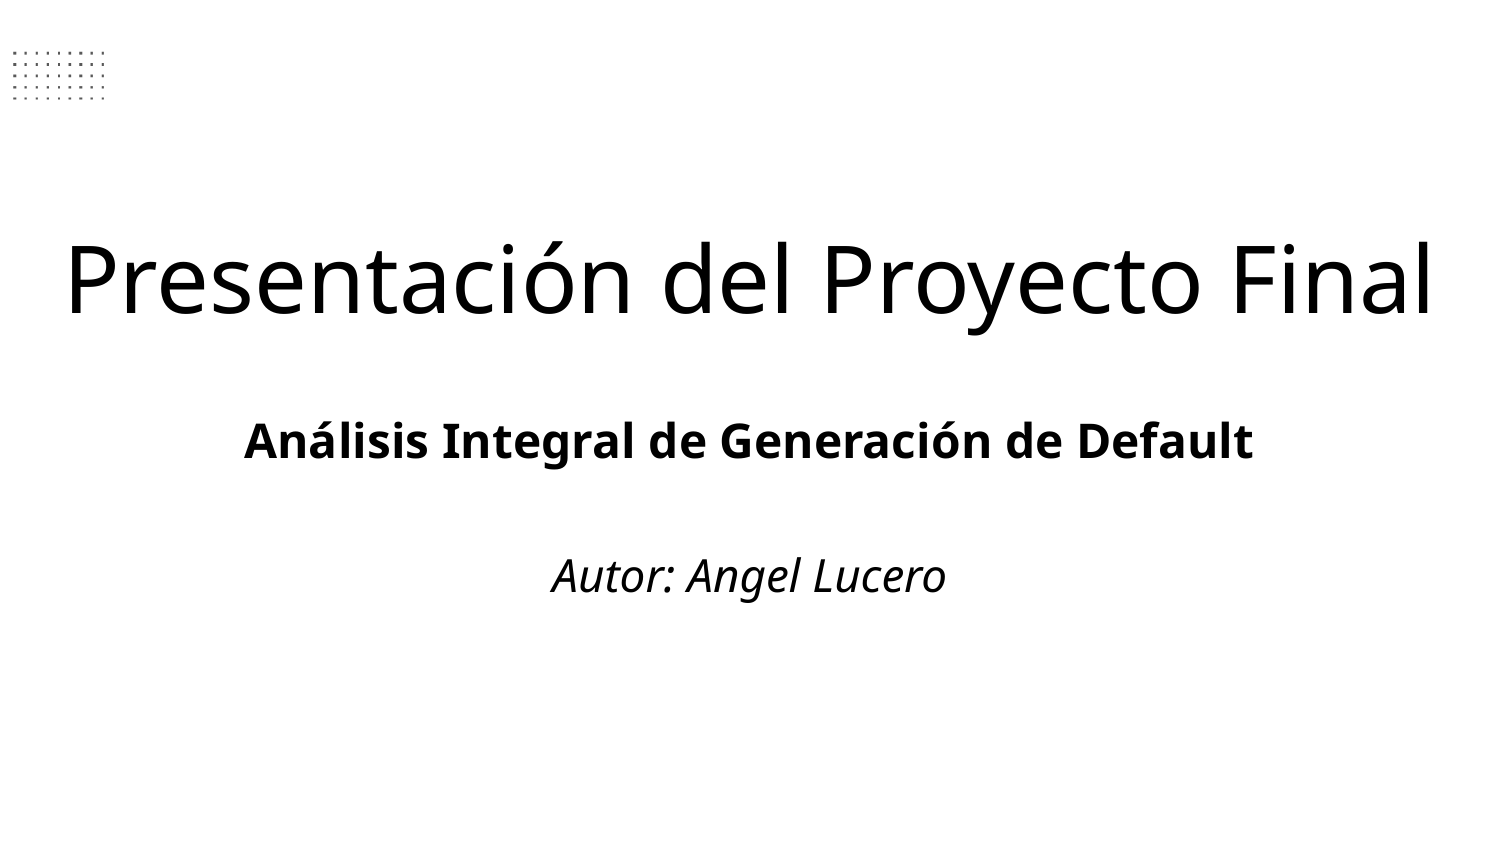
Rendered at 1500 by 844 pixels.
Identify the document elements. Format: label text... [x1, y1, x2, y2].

picture [13, 51, 110, 103]
text_box Presentación del Proyecto Final Análisis Integral de Generación de Default Autor: Angel Lucero [56, 240, 1444, 604]
